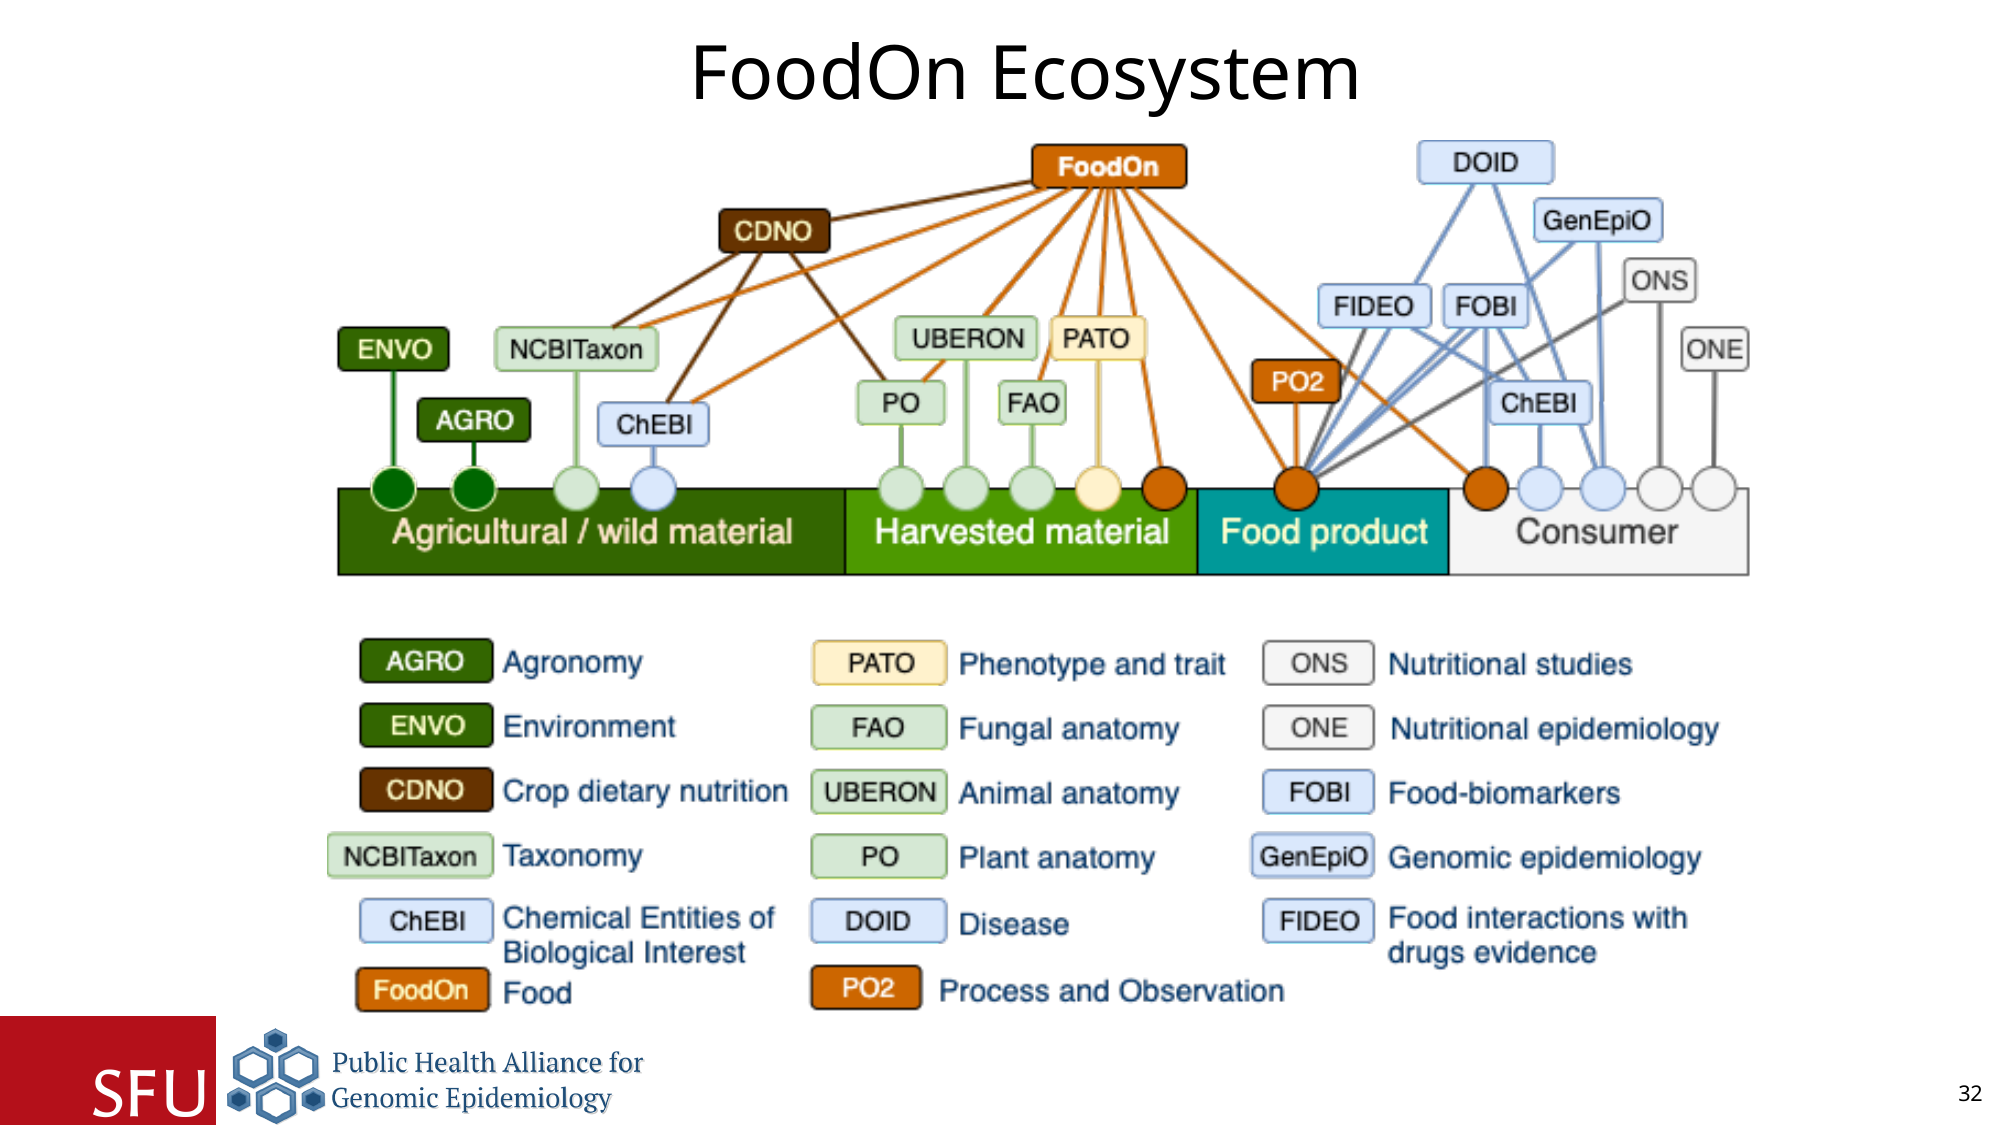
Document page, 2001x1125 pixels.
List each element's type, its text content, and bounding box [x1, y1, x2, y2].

picture [326, 140, 1753, 1018]
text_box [0, 1016, 646, 1125]
slide_number 32 [1912, 1065, 1998, 1125]
title FoodOn Ecosystem [669, 14, 2000, 170]
